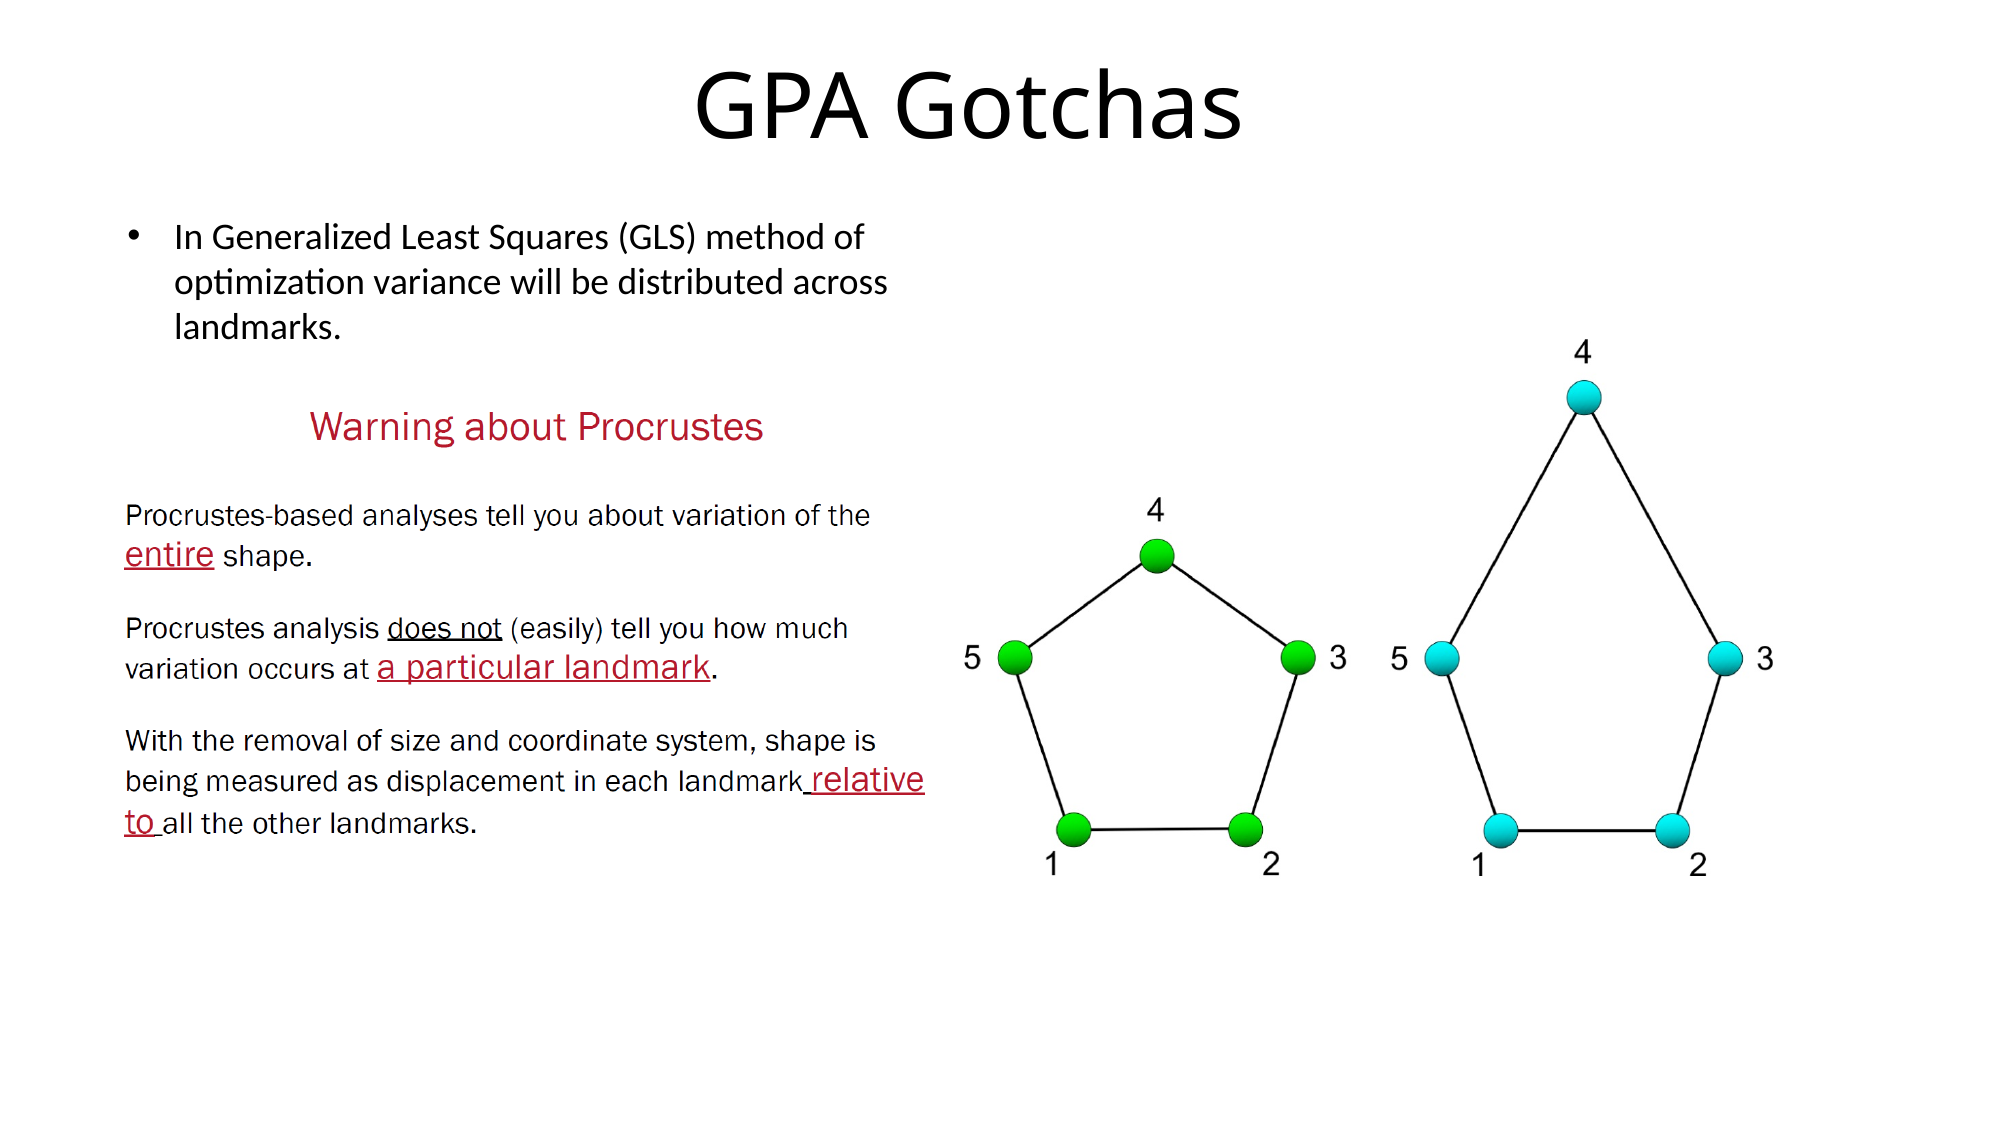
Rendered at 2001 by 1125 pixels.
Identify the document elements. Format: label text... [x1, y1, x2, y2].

text_box In Generalized Least Squares (GLS) method of optimization variance will be distributed across landmarks. [112, 205, 943, 392]
picture [964, 339, 1773, 881]
picture [101, 392, 954, 867]
title GPA Gotchas [563, 0, 1375, 218]
